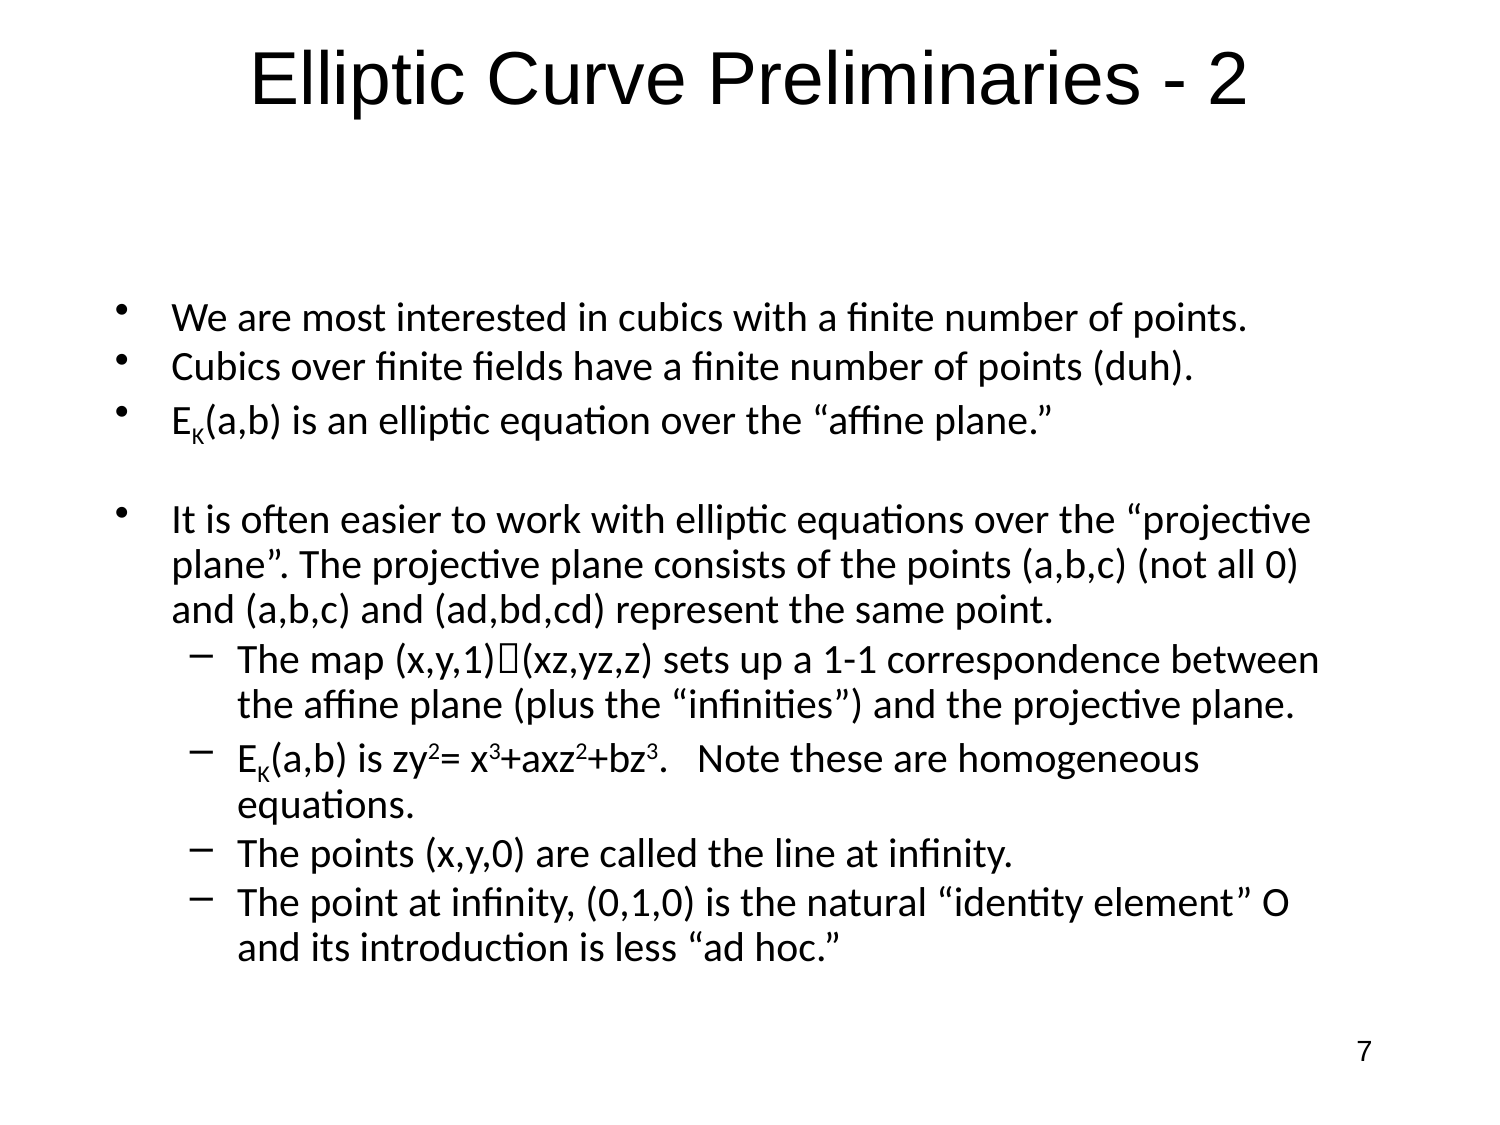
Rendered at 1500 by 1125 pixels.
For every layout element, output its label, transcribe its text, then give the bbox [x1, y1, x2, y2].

slide_number 7 [1074, 1024, 1388, 1101]
list We are most interested in cubics with a finite number of points. Cubics over finite fields have a finite number of points (duh). EK(a,b) is an elliptic equation over the “affine plane.” It is often easier to work with elliptic equations over the “projective plane”. The projective plane consists of the points (a,b,c) (not all 0) and (a,b,c) and (ad,bd,cd) represent the same point. The map (x,y,1)(xz,yz,z) sets up a 1-1 correspondence between the affine plane (plus the “infinities”) and the projective plane. EK(a,b) is zy2= x3+axz2+bz3. Note these are homogeneous equations. The points (x,y,0) are called the line at infinity. The point at infinity, (0,1,0) is the natural “identity element” O and its introduction is less “ad hoc.” [99, 287, 1376, 1051]
title Elliptic Curve Preliminaries - 2 [112, 12, 1388, 138]
